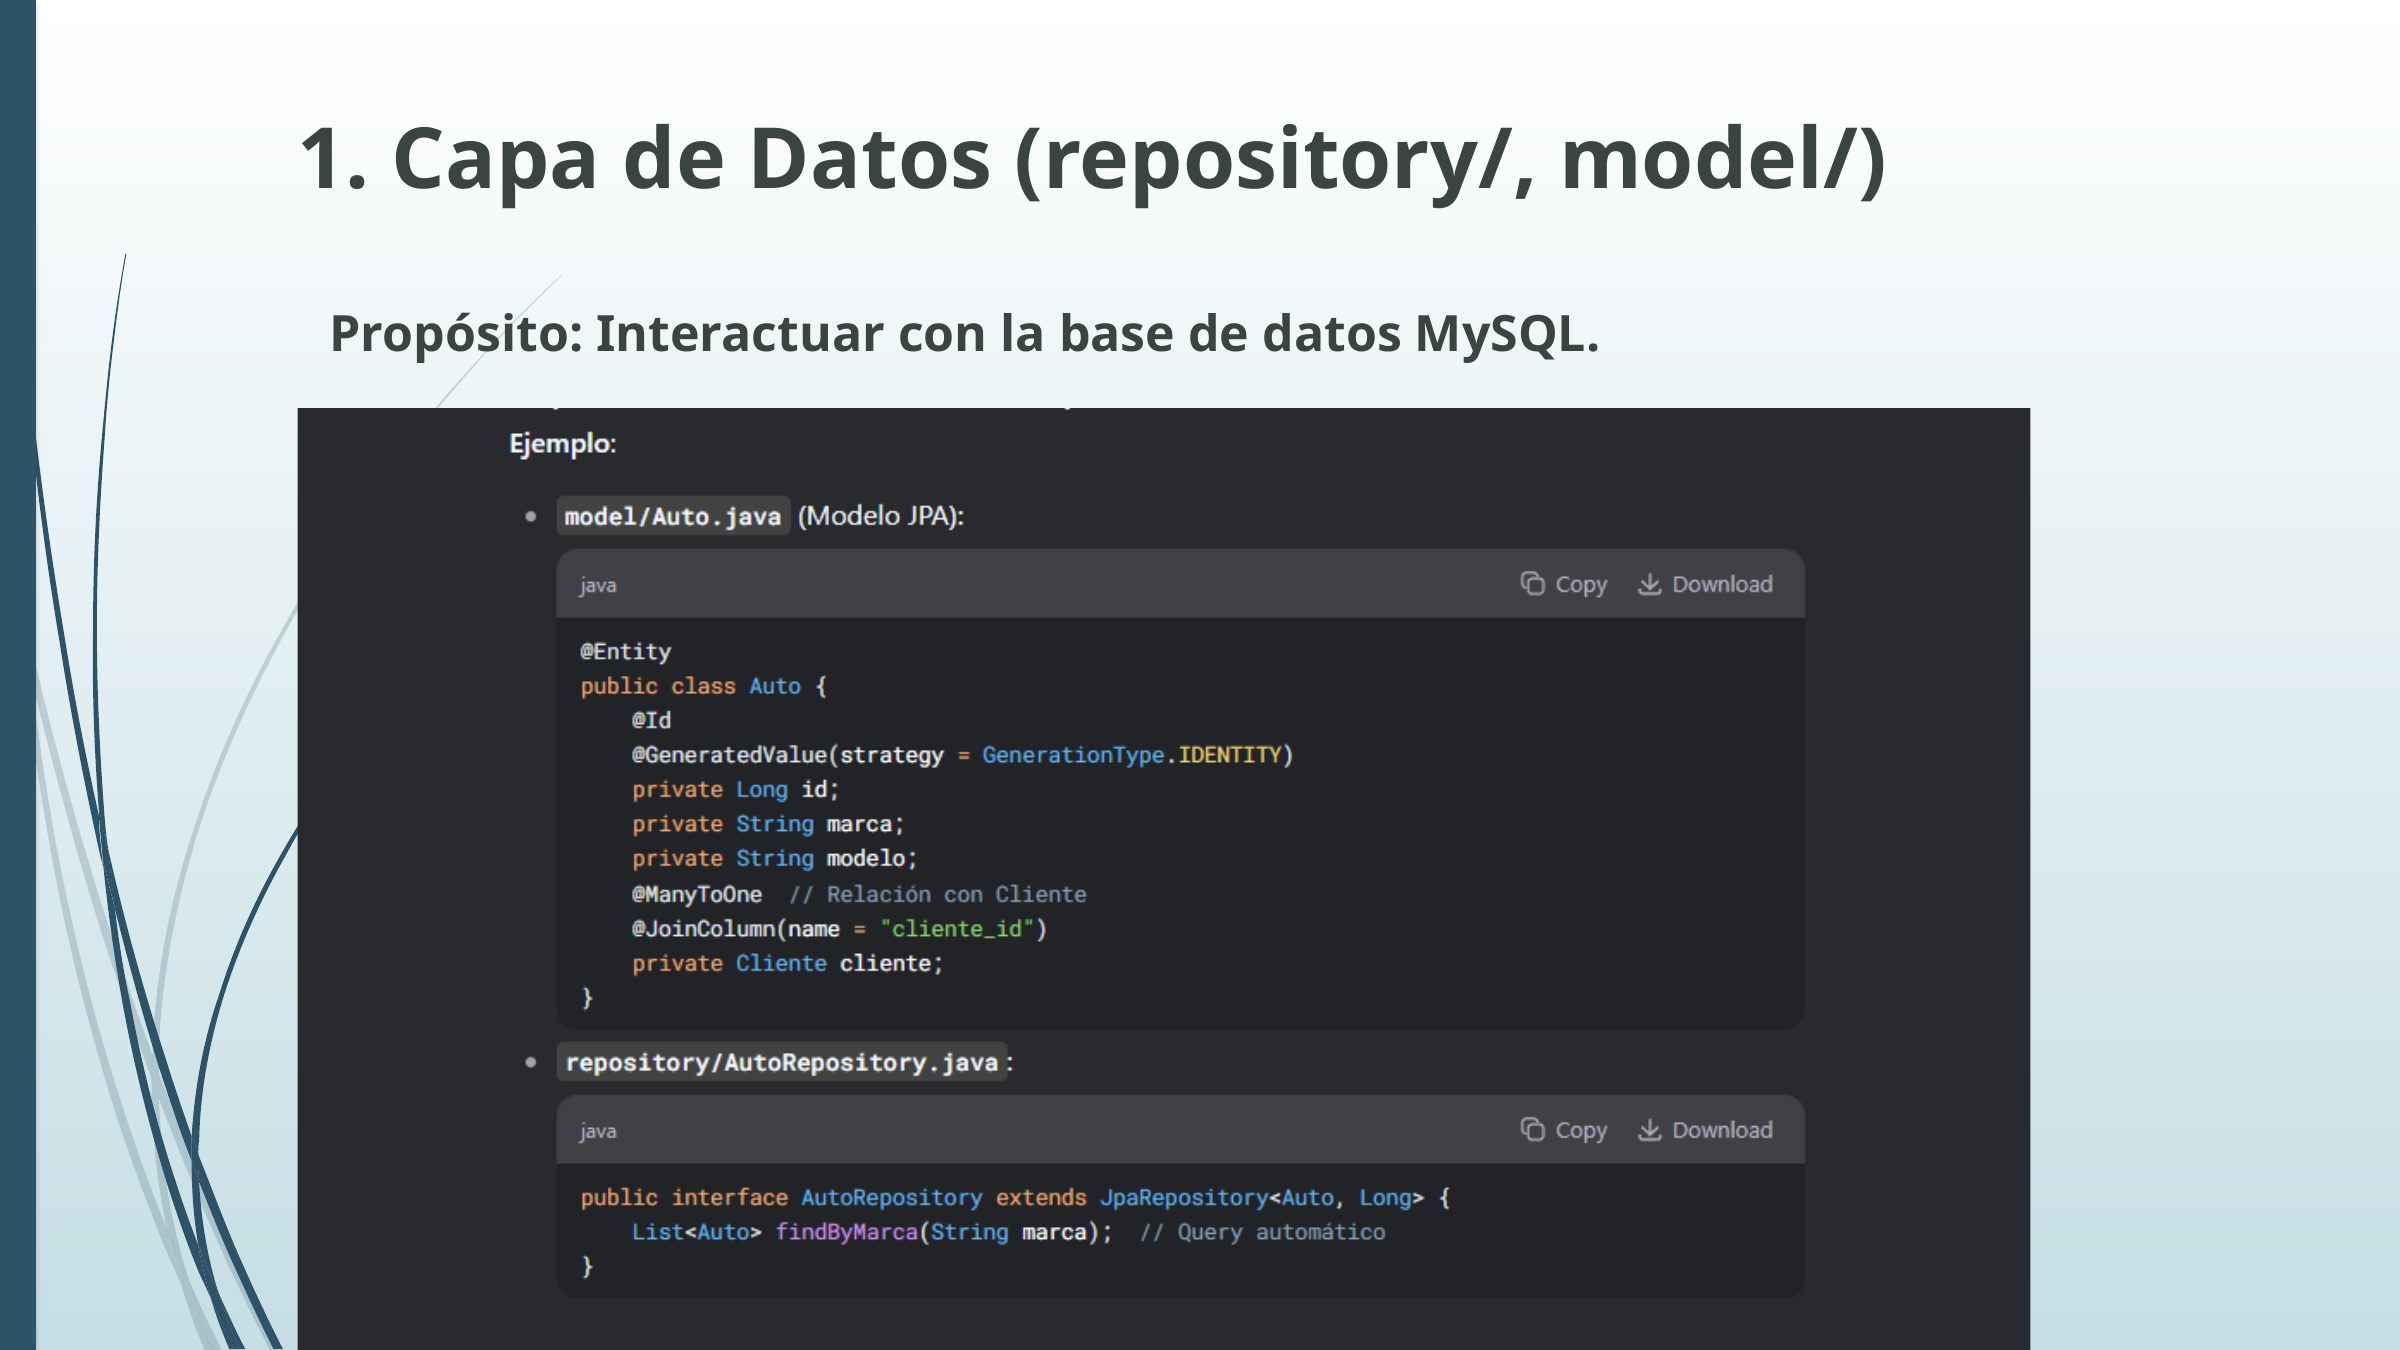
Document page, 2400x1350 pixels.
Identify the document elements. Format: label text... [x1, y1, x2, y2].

text_box 1. Capa de Datos (repository/, model/) [297, 98, 1754, 206]
picture [297, 407, 2031, 1350]
text_box Propósito: Interactuar con la base de datos MySQL. [329, 245, 1483, 407]
